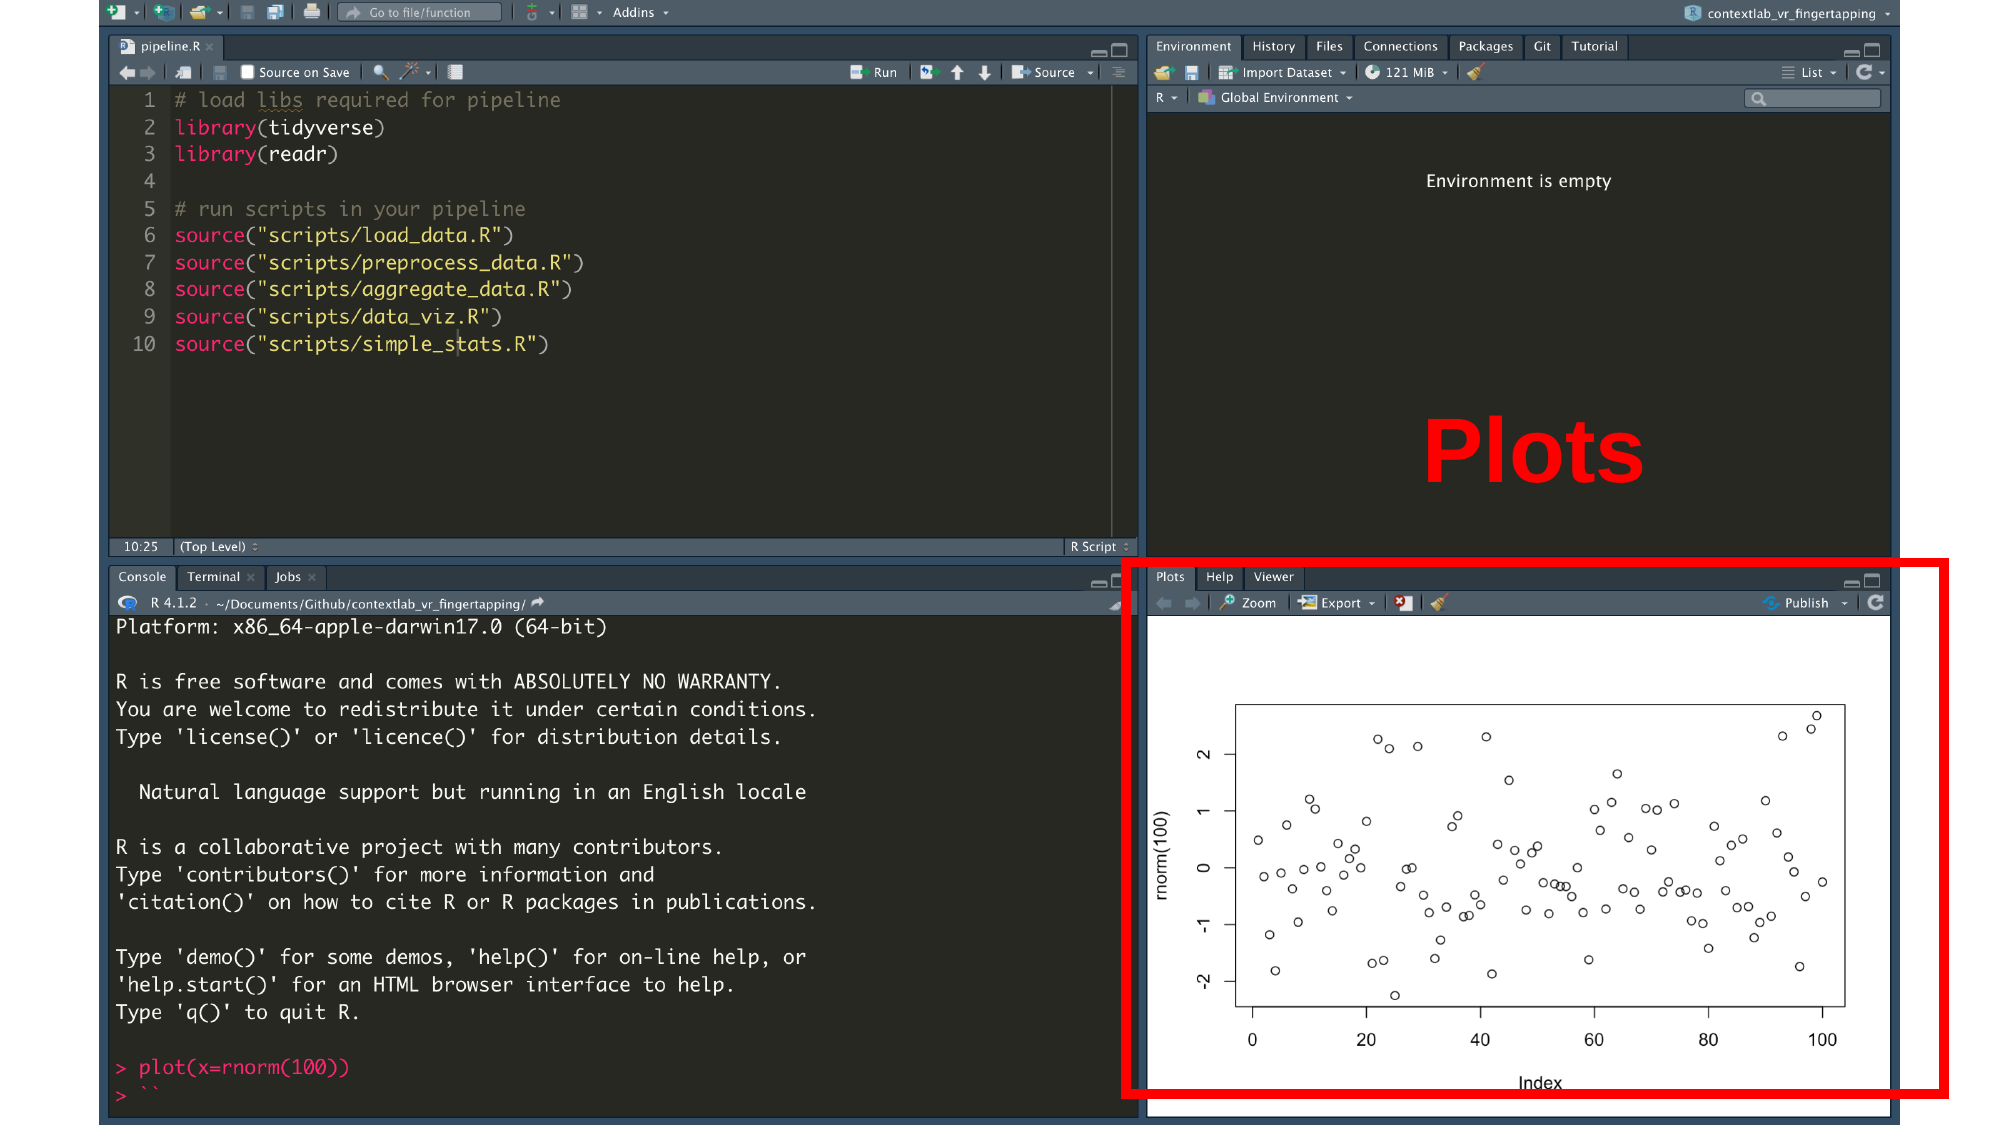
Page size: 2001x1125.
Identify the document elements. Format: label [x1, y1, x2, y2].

picture [99, 0, 1900, 1125]
text_box [1900, 561, 1945, 1095]
